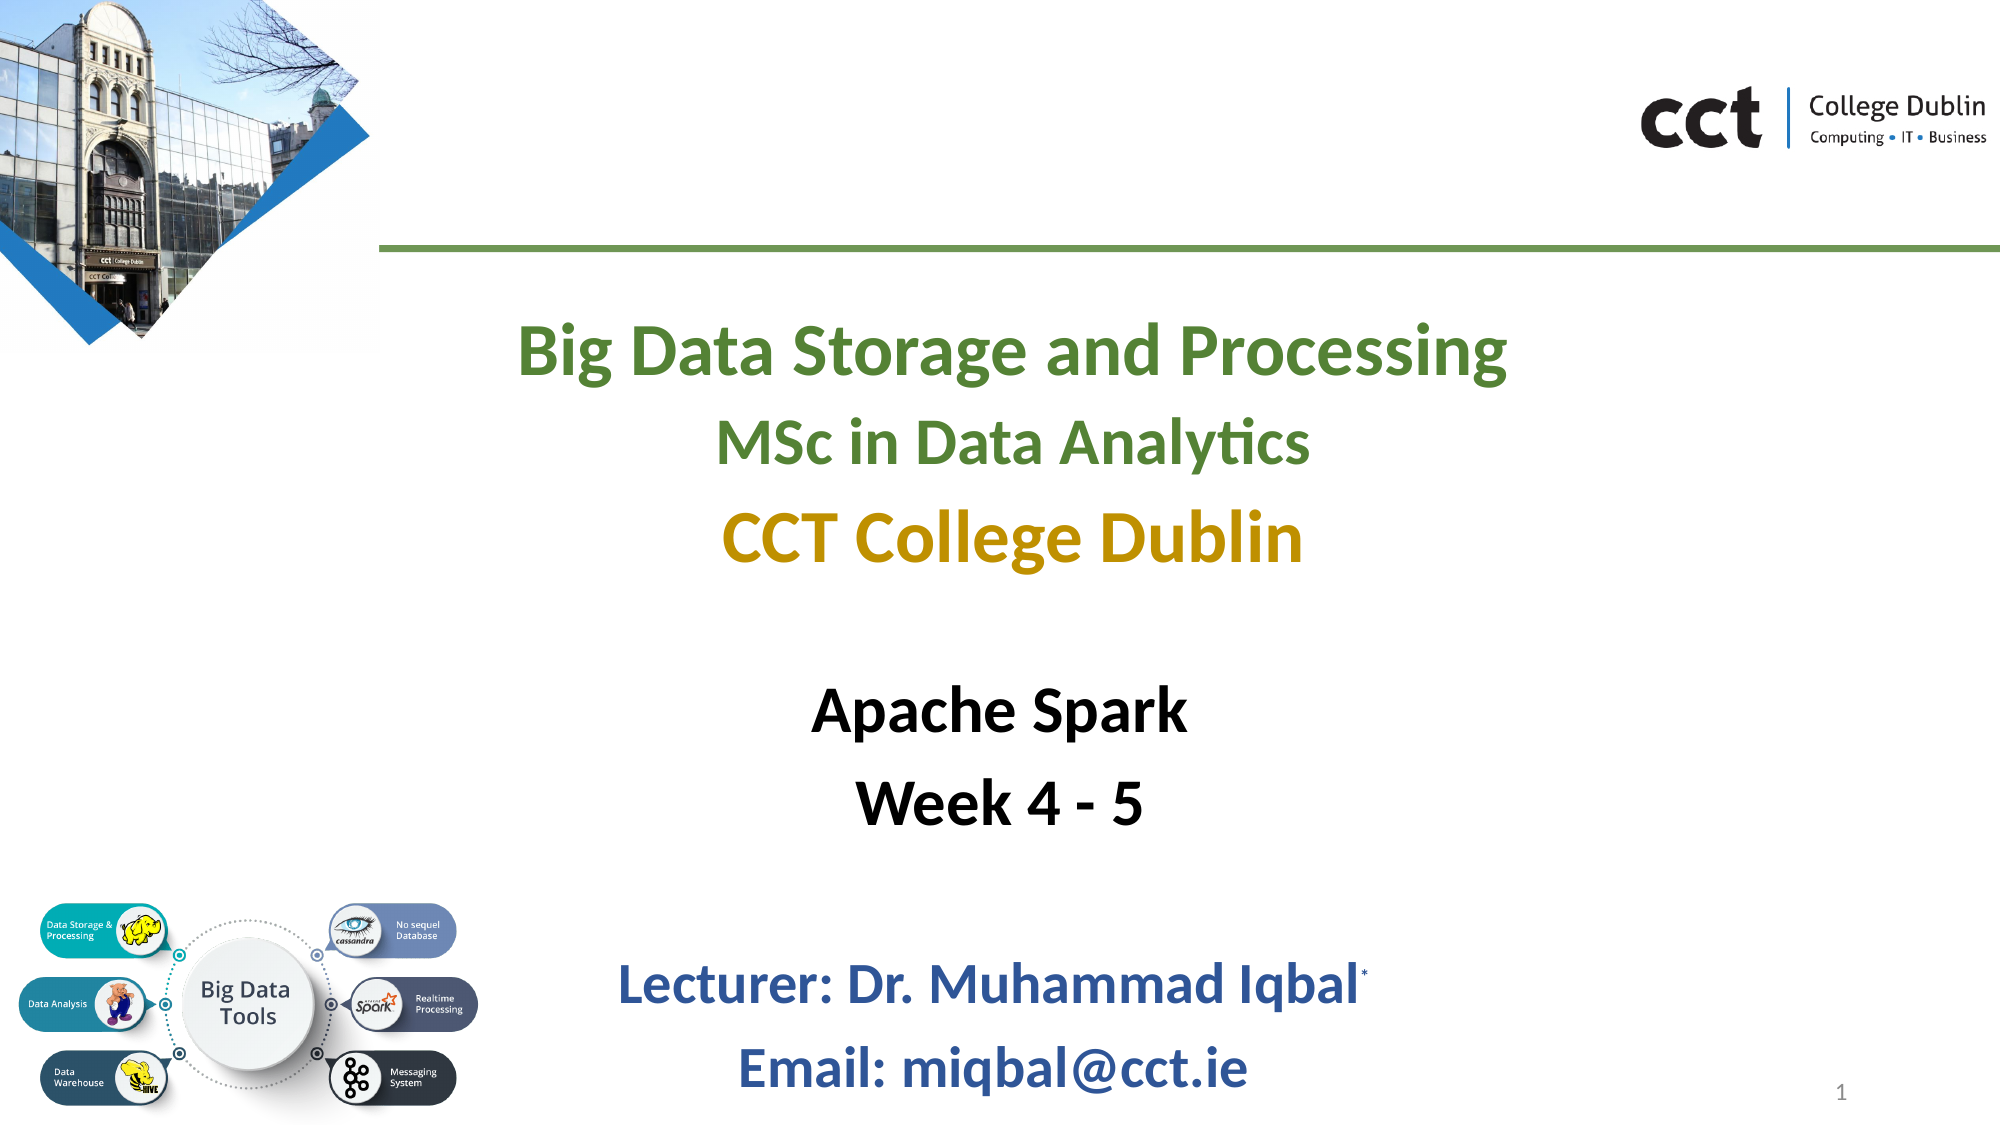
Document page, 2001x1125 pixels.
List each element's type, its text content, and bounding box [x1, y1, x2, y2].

subtitle Lecturer: Dr. Muhammad Iqbal* Email: miqbal@cct.ie [492, 945, 1719, 1125]
text_box Apache Spark Week 4 - 5 [249, 667, 1750, 864]
title Big Data Storage and Processing MSc in Data Analytics CCT College Dublin [126, 261, 1901, 585]
picture [0, 874, 492, 1125]
slide_number 1 [1412, 1060, 1863, 1120]
picture [0, 0, 380, 354]
picture [1638, 71, 1996, 166]
